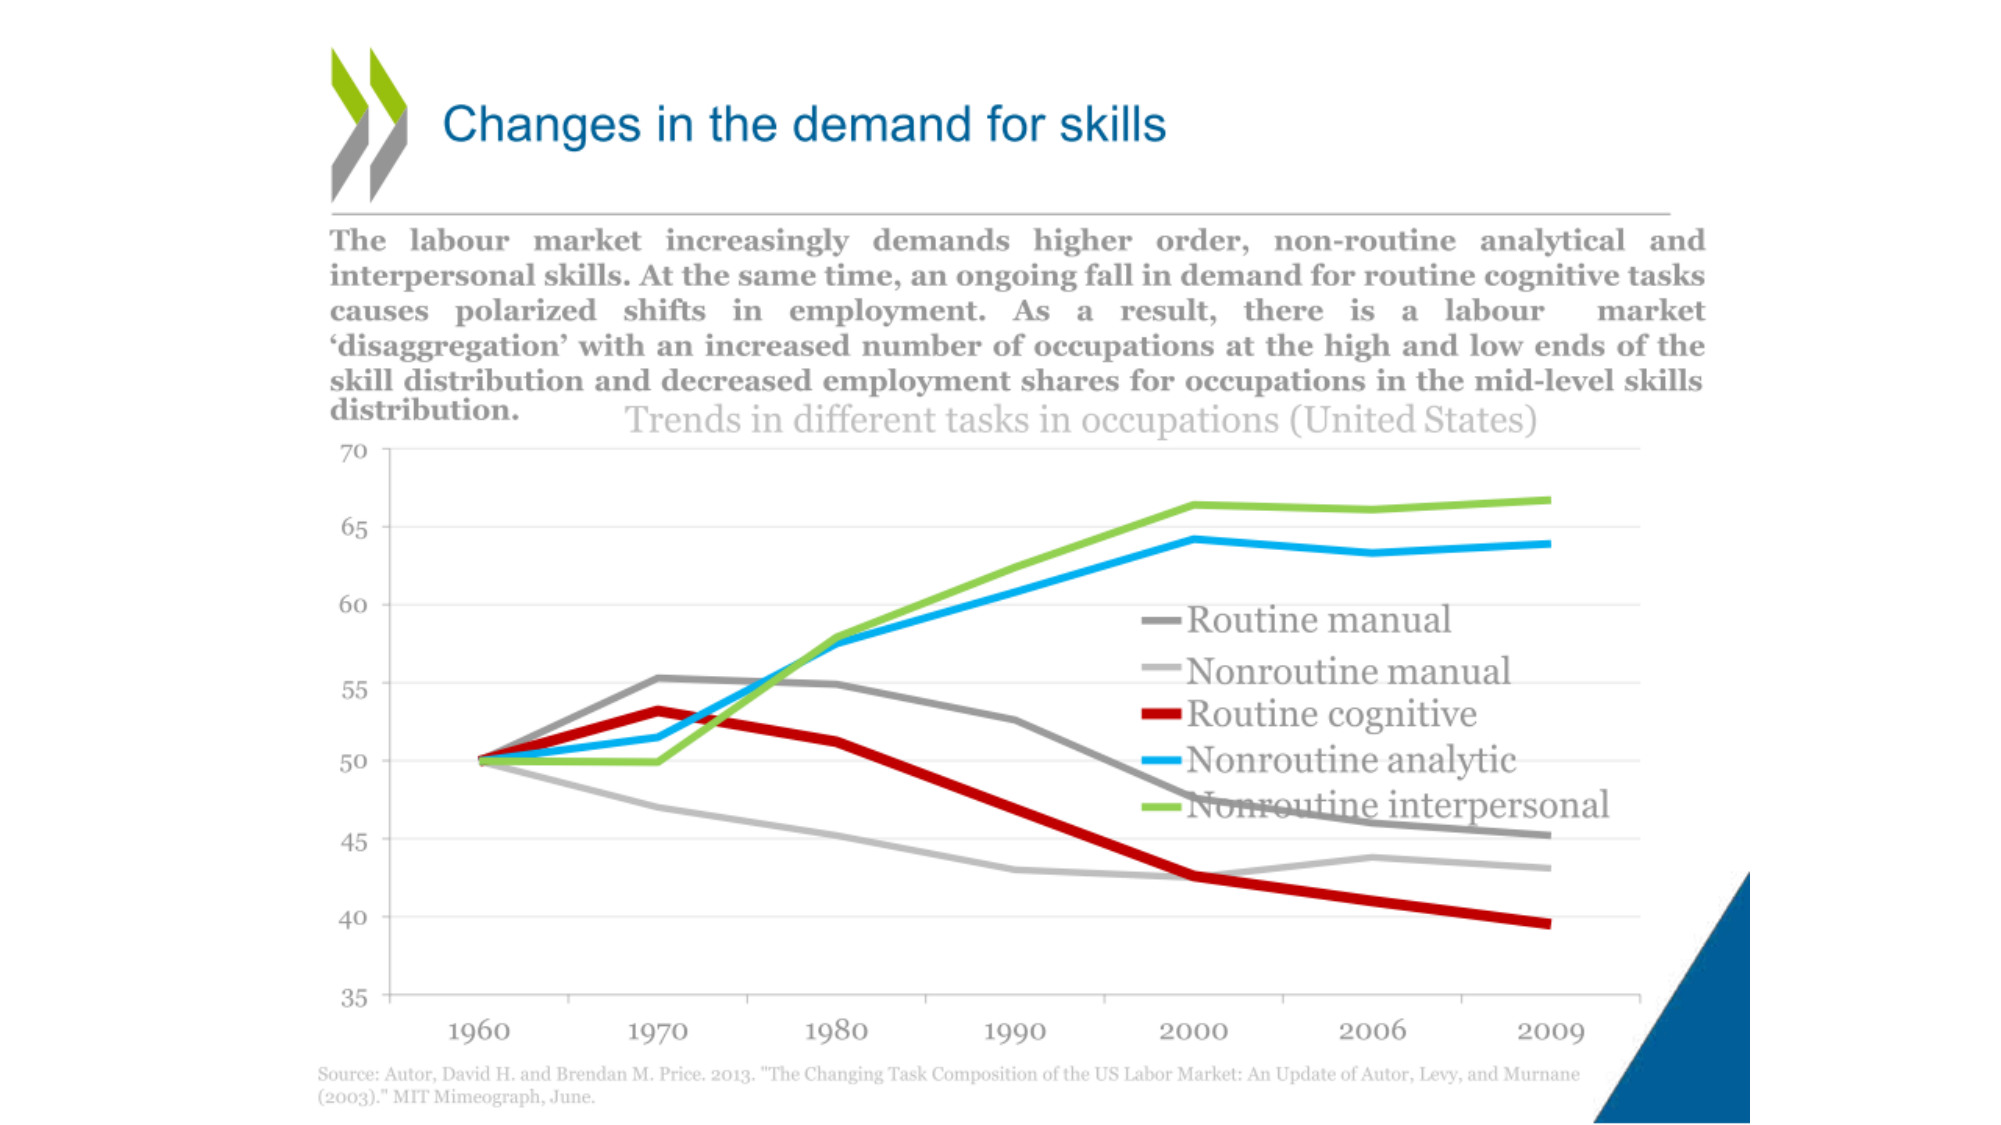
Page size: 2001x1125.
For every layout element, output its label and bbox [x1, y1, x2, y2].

picture [250, 0, 1750, 1125]
